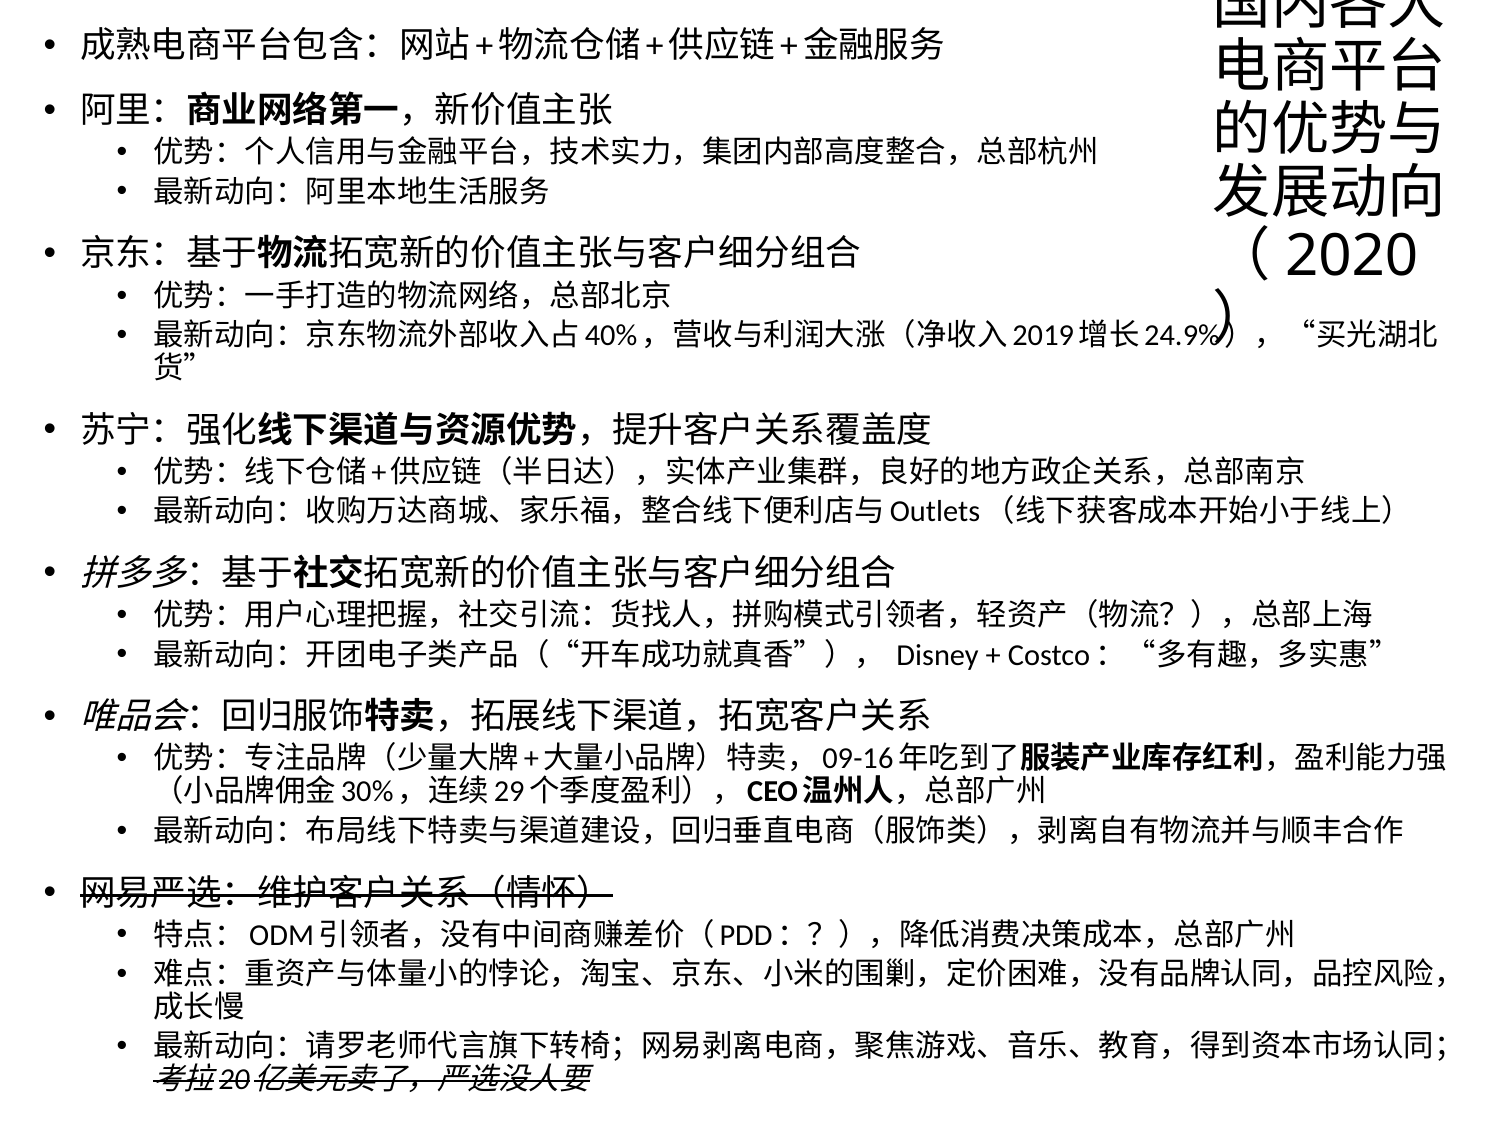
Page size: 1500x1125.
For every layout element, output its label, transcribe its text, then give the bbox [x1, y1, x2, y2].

title 国内各大电商平台的优势与发展动向 （2020） [1197, 129, 1472, 196]
list 成熟电商平台包含：网站+物流仓储+供应链+金融服务 阿里：商业网络第一，新价值主张 优势：个人信用与金融平台，技术实力，集团内部高度整合，总部杭州 最新动向：阿里本地生活服务 京东：基于物流拓宽新的价值主张与客户细分组合 优势：一手打造的物流网络，总部北京 最新动向：京东物流外部收入占40%，营收与利润大涨（净收入2019增长24.9%），“买光湖北货” 苏宁：强化线下渠道与资源优势，提升客户关系覆盖度 优势：线下仓储+供应链（半日达），实体产业集群，良好的地方政企关系，总部南京 最新动向：收购万达商城、家乐福，整合线下便利店与Outlets（线下获客成本开始小于线上） 拼多多：基于社交拓宽新的价值主张与客户细分组合 优势：用户心理把握，社交引流：货找人，拼购模式引领者，轻资产（物流？），总部上海 最新动向：开团电子类产品（“开车成功就真香”）， Disney + Costco：“多有趣，多实惠” 唯品会：回归服饰特卖，拓展线下渠道，拓宽客户关系 优势：专注品牌（少量大牌+大量小品牌）特卖，09-16年吃到了服装产业库存红利，盈利能力强（小品牌佣金30%，连续29个季度盈利），CEO温州人，总部广州 最新动向：布局线下特卖与渠道建设，回归垂直电商（服饰类），剥离自有物流并与顺丰合作 网易严选：维护客户关系（情怀） 特点：ODM引领者，没有中间商赚差价（PDD：？），降低消费决策成本，总部广州 难点：重资产与体量小的悖论，淘宝、京东、小米的围剿，定价困难，没有品牌认同，品控风险，成长慢 最新动向：请罗老师代言旗下转椅；网易剥离电商，聚焦游戏、音乐、教育，得到资本市场认同；考拉20亿美元卖了，严选没人要 [28, 19, 1472, 1125]
